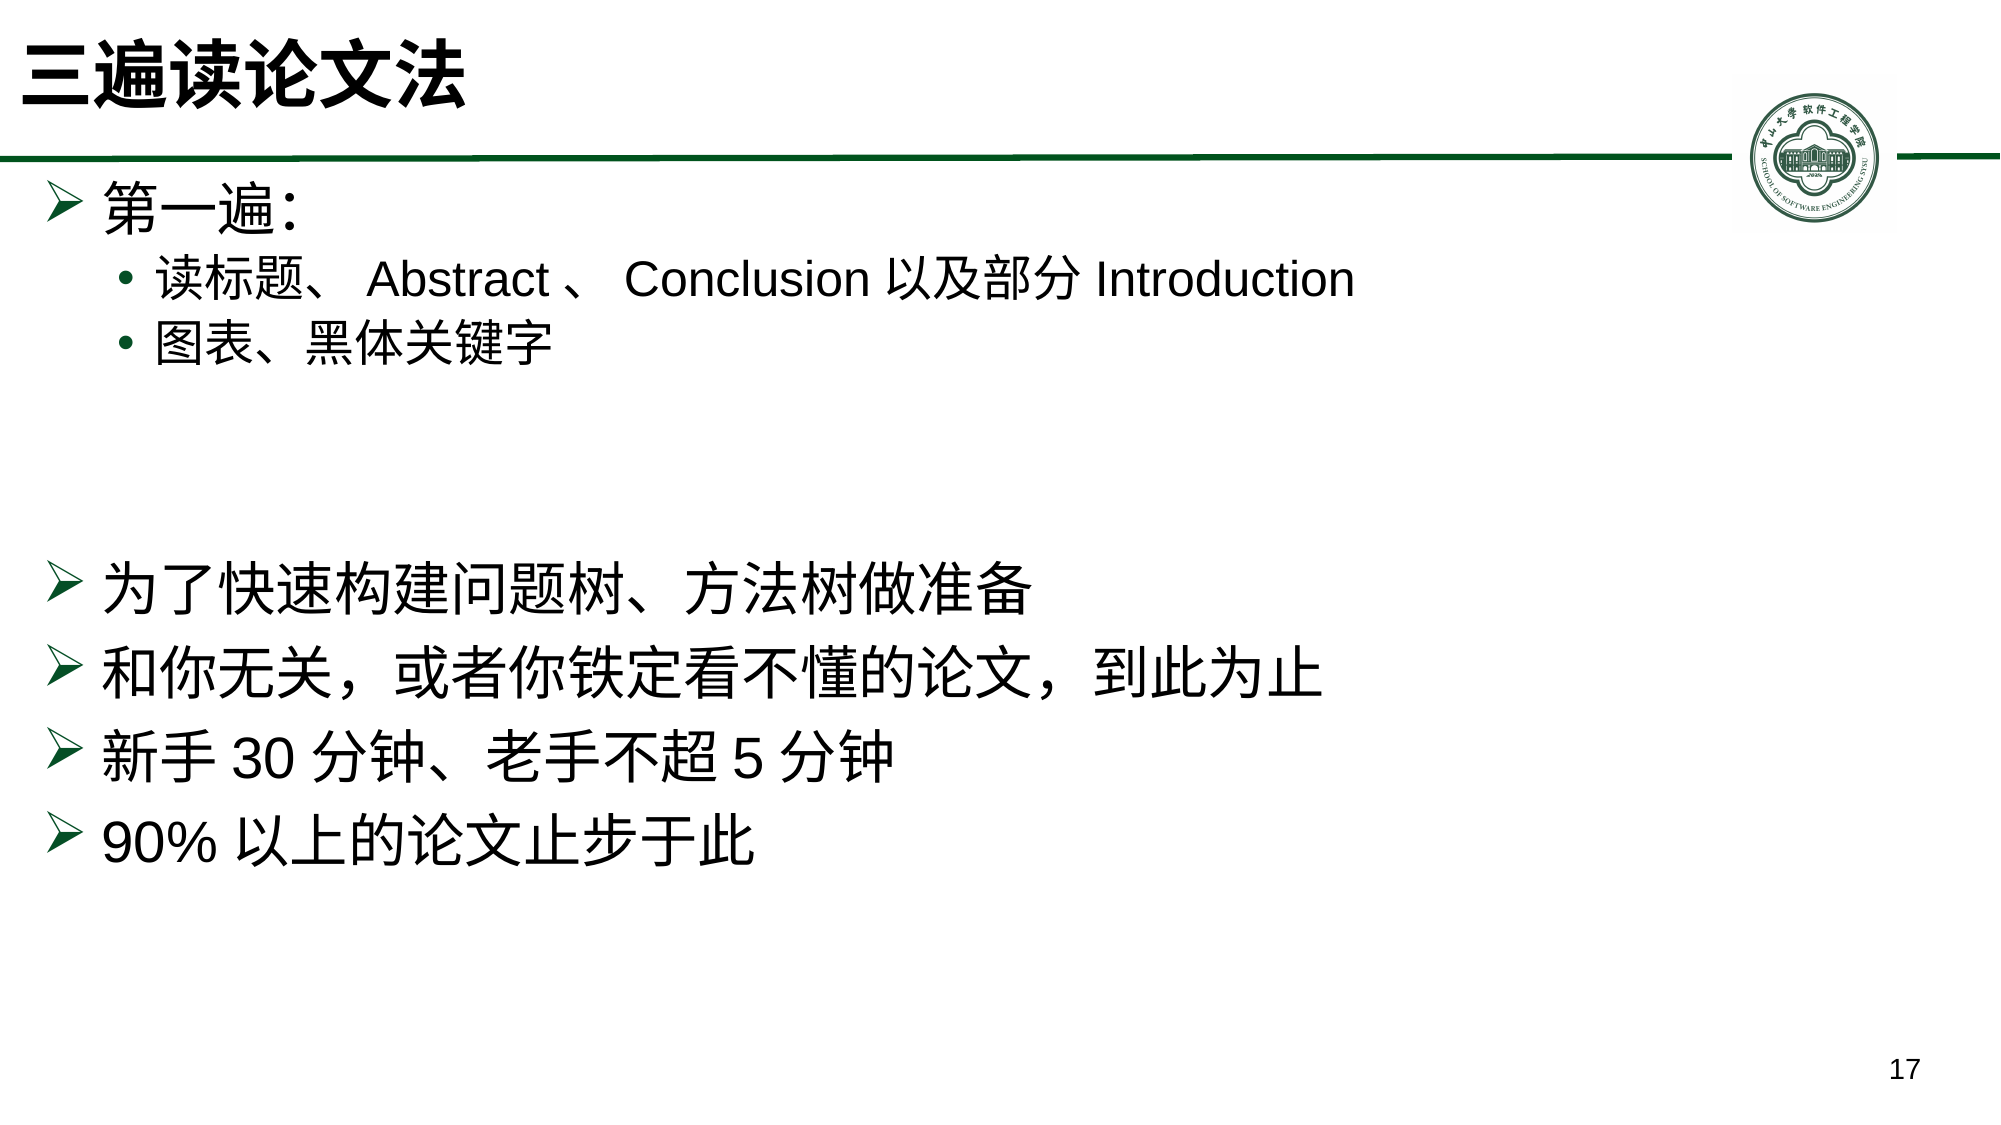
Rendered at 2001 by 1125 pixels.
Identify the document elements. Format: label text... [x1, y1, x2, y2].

picture [1732, 74, 1897, 172]
slide_number 17 [1874, 1042, 1969, 1103]
list 第一遍： 读标题、Abstract、Conclusion以及部分Introduction 图表、黑体关键字 为了快速构建问题树、方法树做准备 和你无关，或者你铁定看不懂的论文，到此为止 新手30分钟、老手不超5分钟 90%以上的论文止步于此 [27, 172, 1969, 1043]
title 三遍读论文法 [3, 3, 1699, 154]
